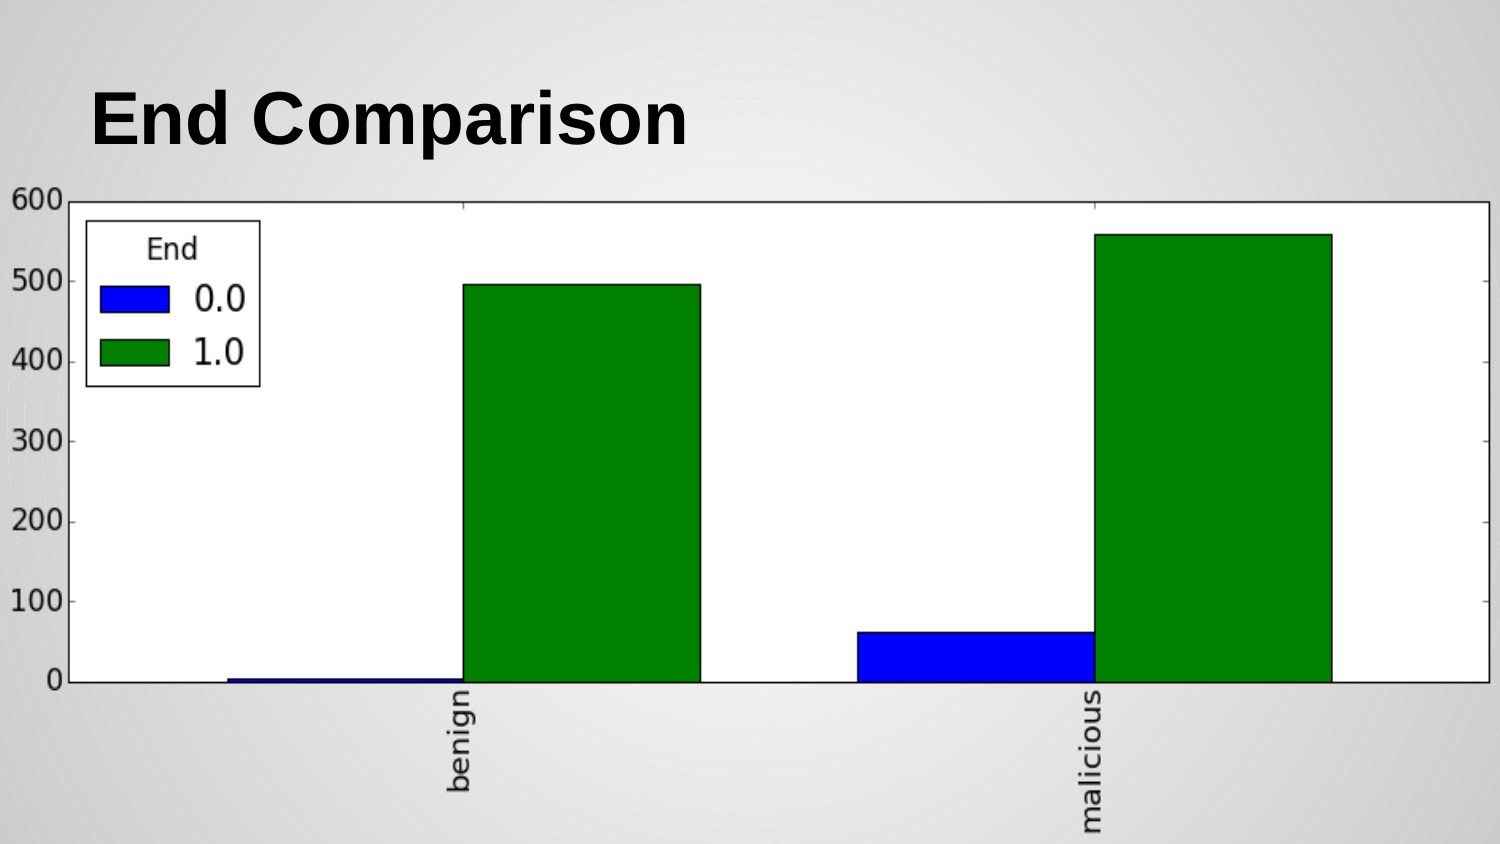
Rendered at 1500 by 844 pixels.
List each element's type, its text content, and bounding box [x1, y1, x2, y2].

picture [0, 174, 1500, 844]
title End Comparison [75, 33, 1425, 172]
